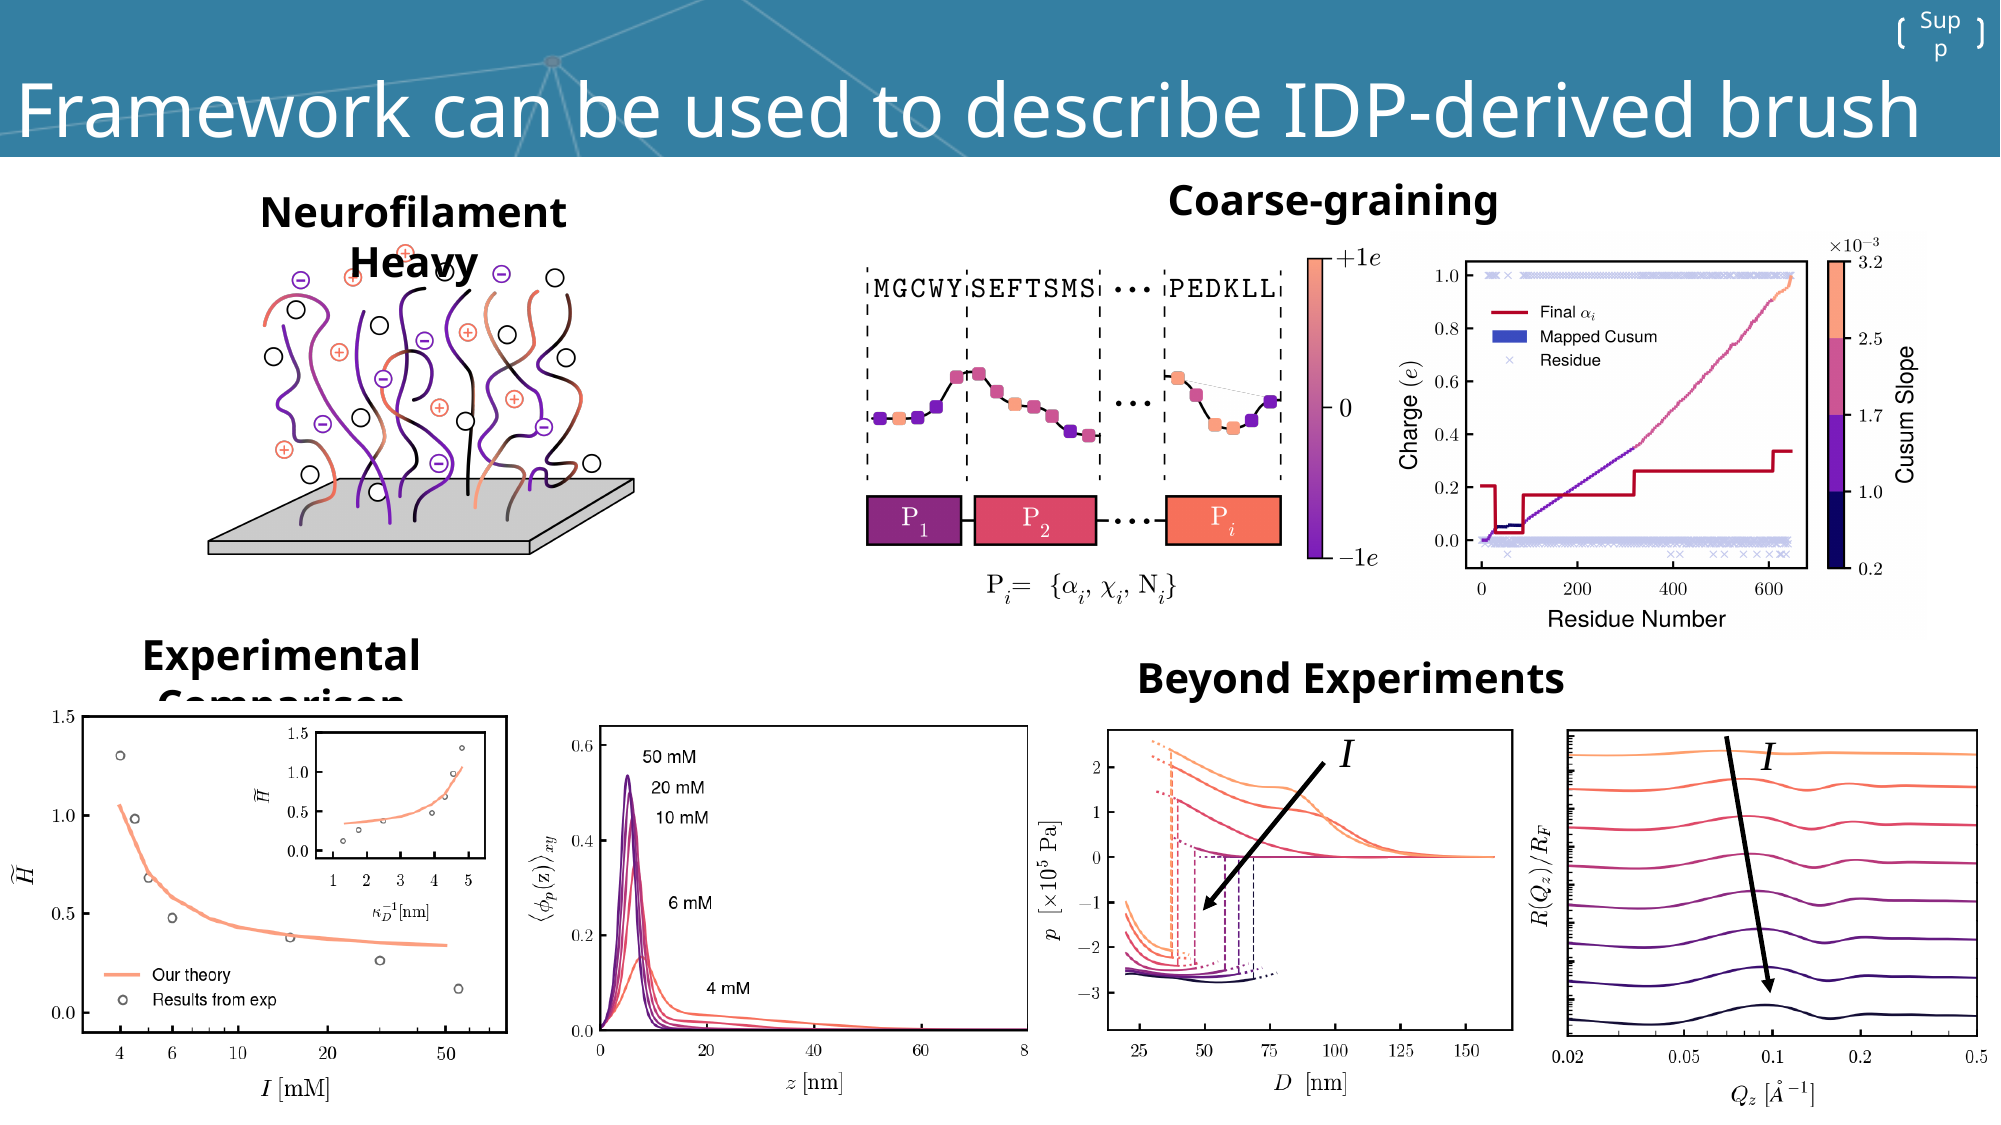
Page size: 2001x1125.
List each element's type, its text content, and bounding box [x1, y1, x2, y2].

picture [5, 701, 514, 1111]
text_box Coarse-graining [1114, 165, 1553, 231]
title Framework can be used to describe IDP-derived brush [0, 22, 2000, 154]
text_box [1519, 720, 1996, 1116]
text_box Beyond Experiments [1075, 644, 1627, 710]
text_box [1028, 718, 1637, 1105]
text_box Experimental Comparison [5, 621, 558, 718]
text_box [514, 718, 1028, 1103]
picture [866, 231, 1927, 640]
picture [207, 244, 635, 555]
text_box Neurofilament Heavy [180, 178, 647, 294]
